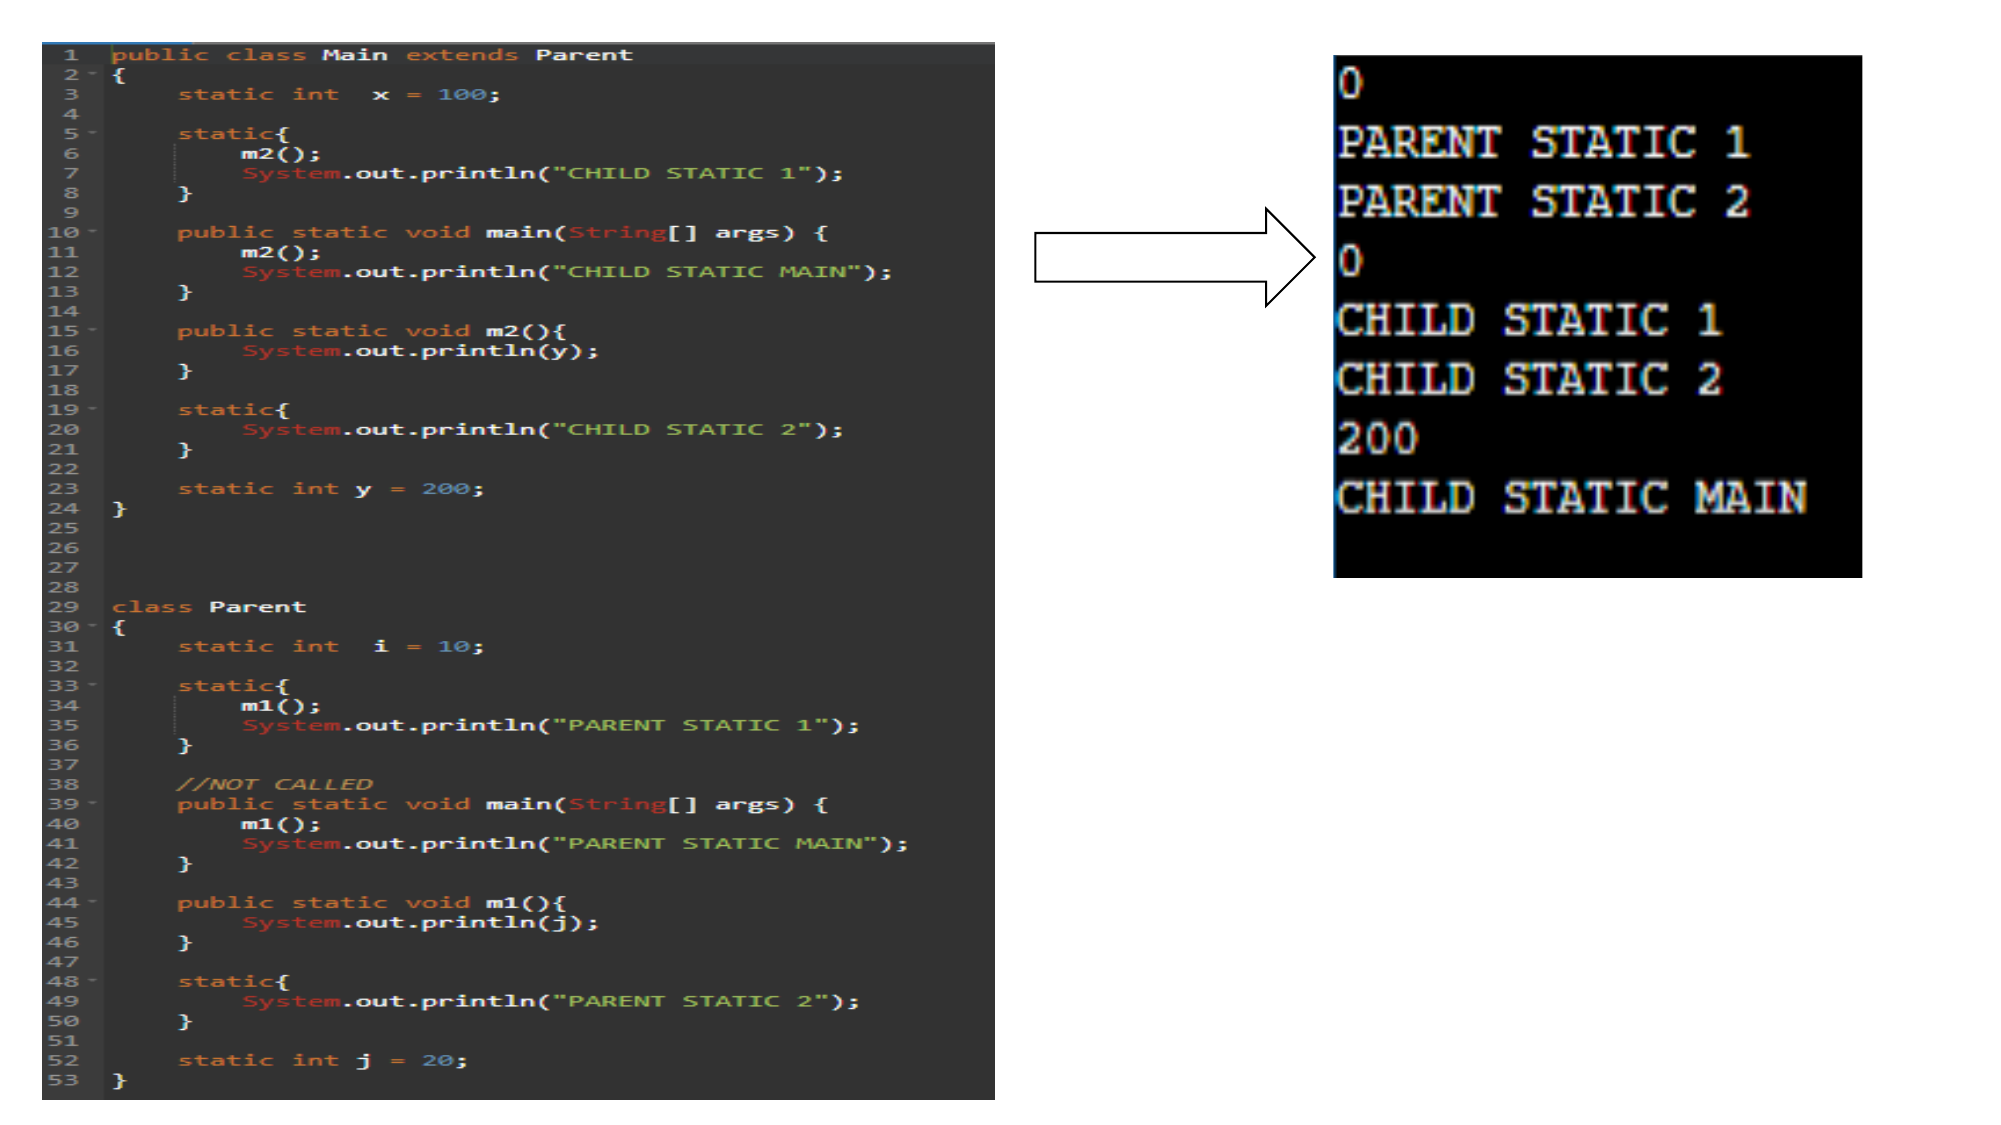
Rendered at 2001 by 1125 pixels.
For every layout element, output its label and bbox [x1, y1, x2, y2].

text_box [1034, 206, 1317, 309]
picture [1333, 55, 1863, 578]
picture [42, 42, 995, 1100]
